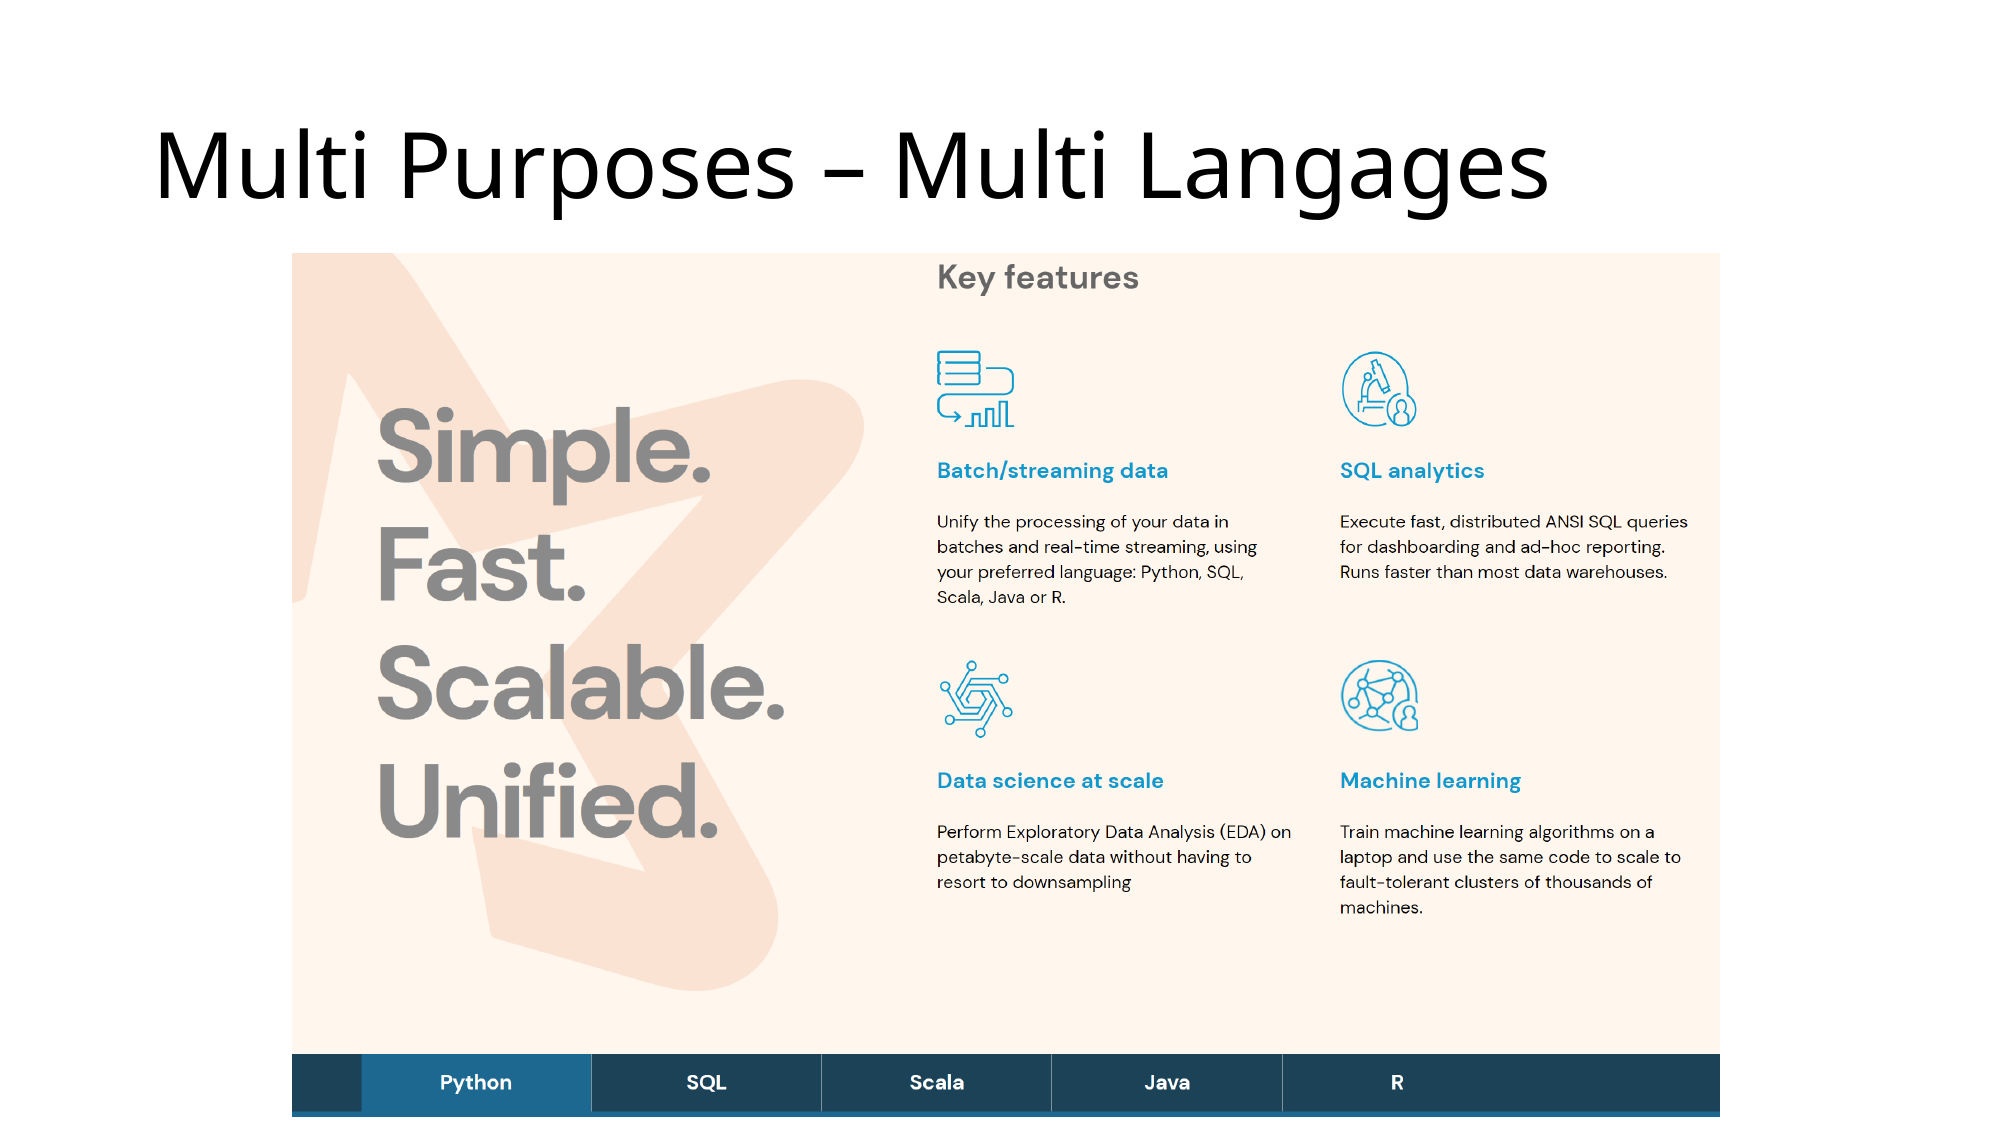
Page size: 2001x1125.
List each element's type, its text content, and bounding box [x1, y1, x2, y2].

title Multi Purposes – Multi Langages [137, 59, 1863, 278]
picture [292, 253, 1720, 1117]
